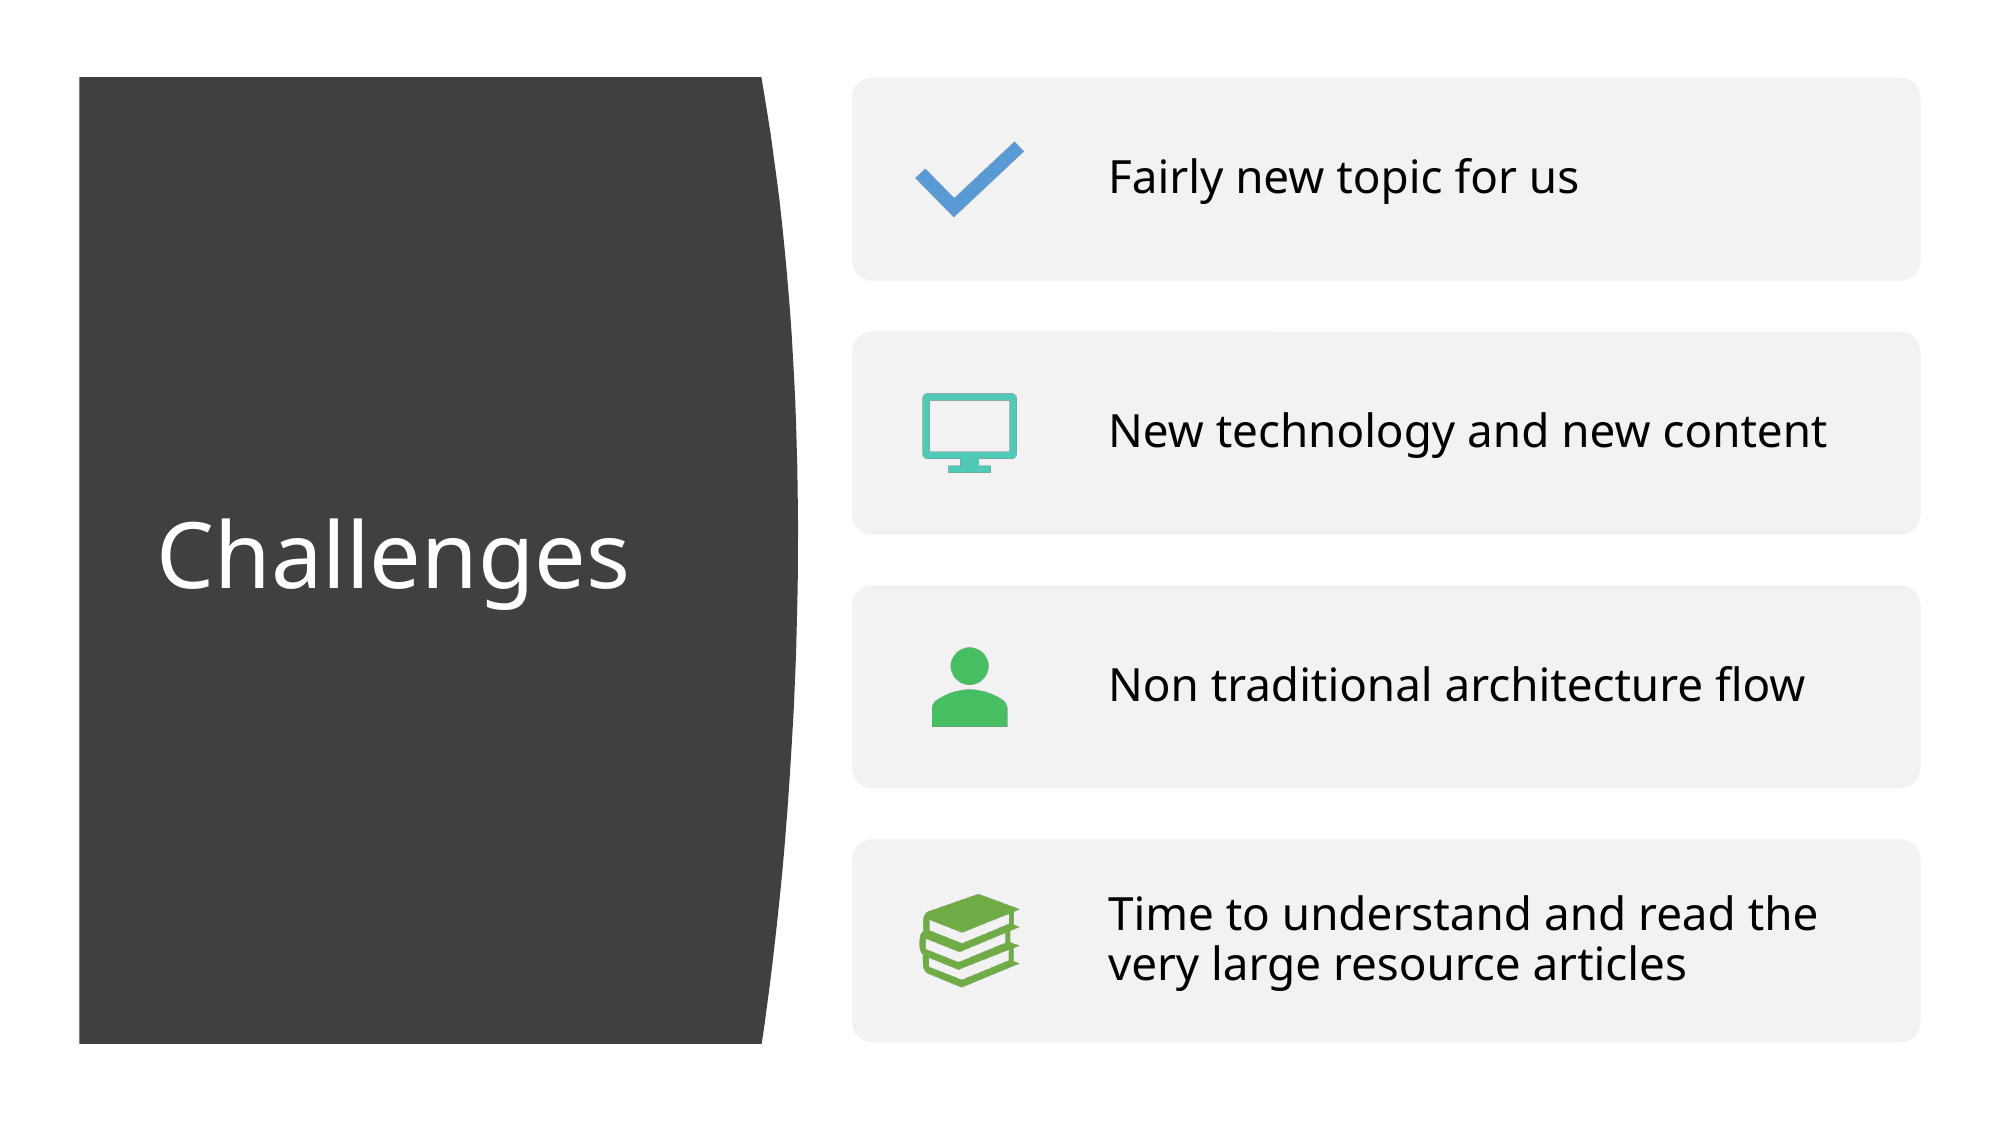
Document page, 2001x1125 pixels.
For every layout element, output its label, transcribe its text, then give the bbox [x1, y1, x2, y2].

title Challenges [141, 166, 702, 953]
text_box [78, 76, 800, 1045]
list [852, 77, 1921, 1043]
